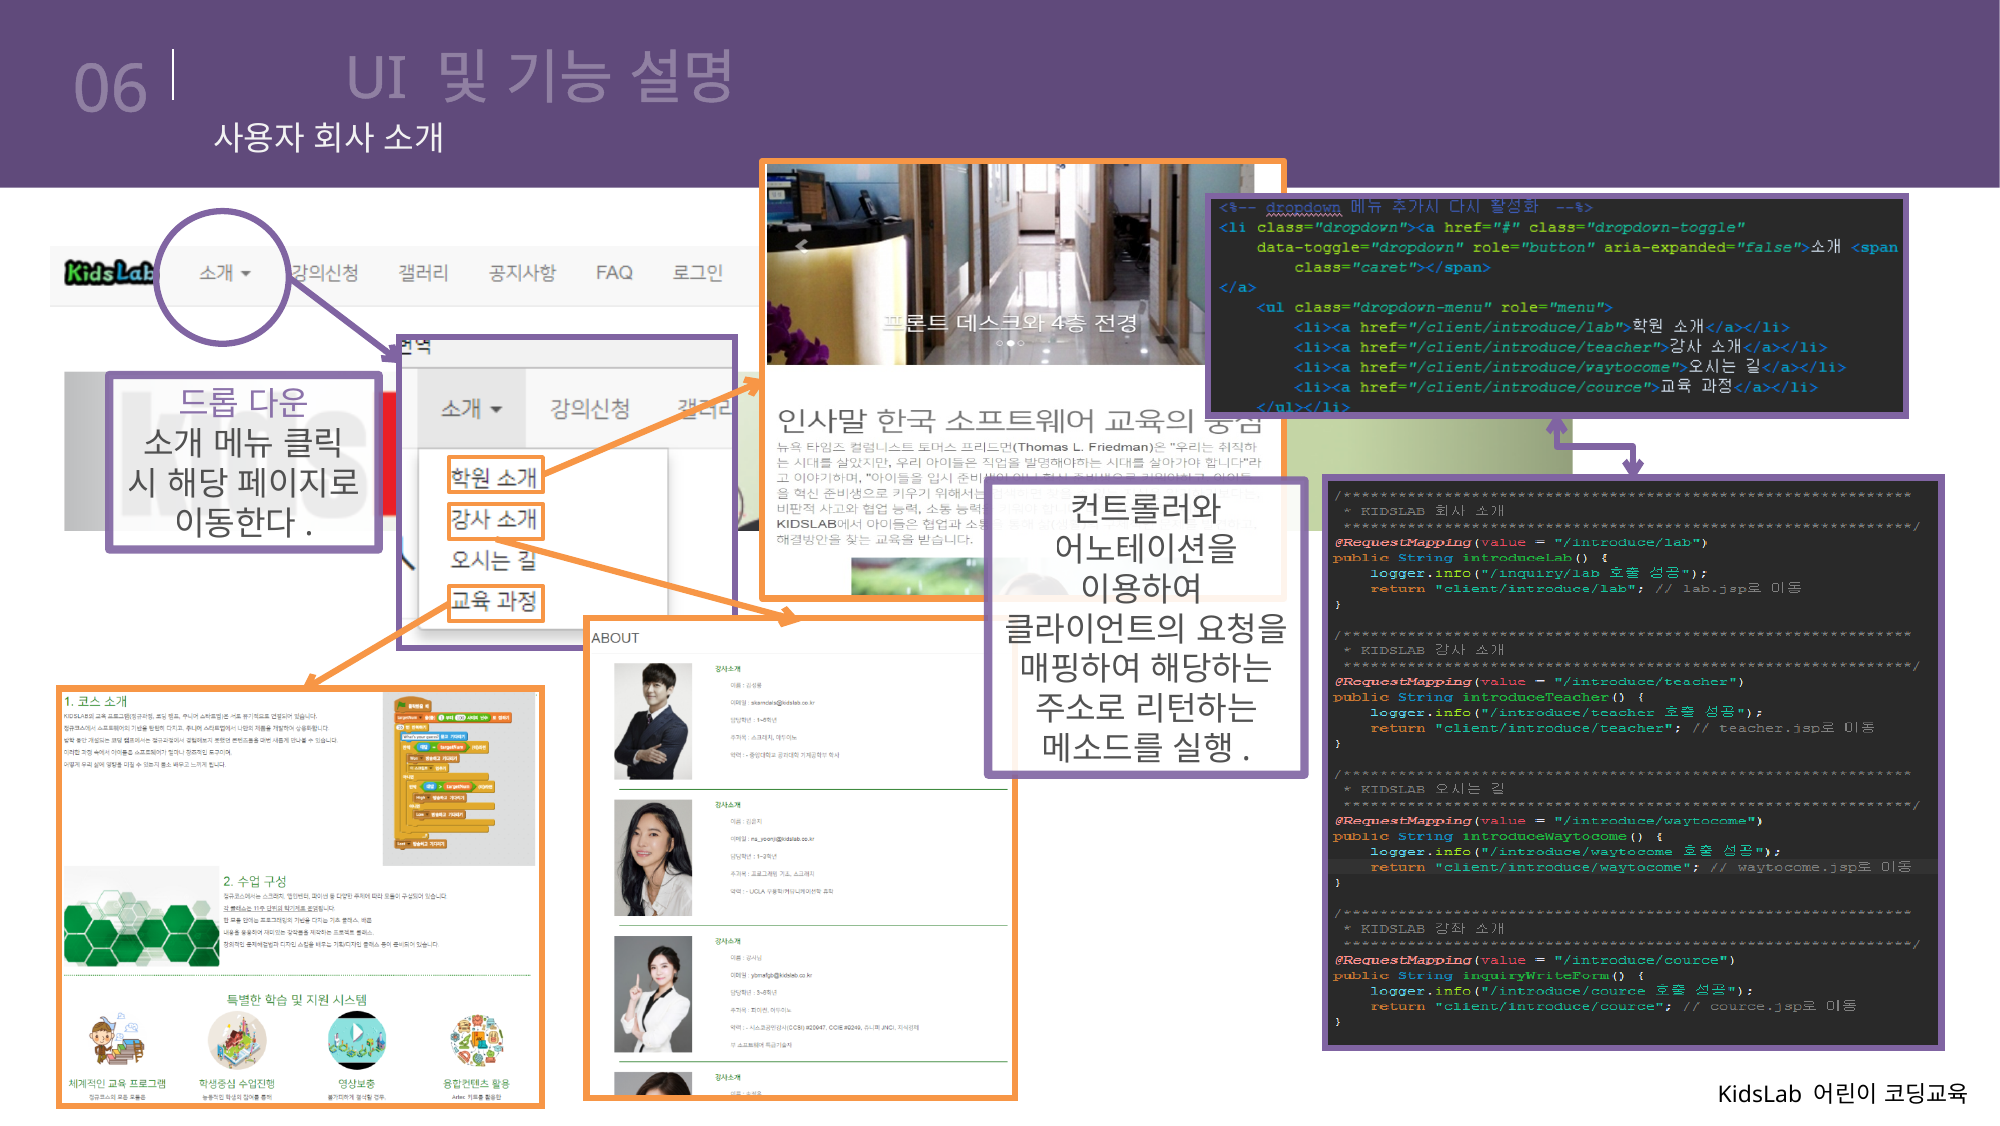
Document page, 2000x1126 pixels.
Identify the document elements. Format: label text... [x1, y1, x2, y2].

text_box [542, 379, 760, 475]
list 06 [57, 37, 199, 116]
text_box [1560, 408, 1630, 485]
picture [62, 691, 540, 1104]
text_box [300, 603, 450, 689]
text_box 드롭 다운 소개 메뉴 클릭 시 해당 페이지로 이동한다. [109, 541, 379, 550]
title UI 및 기능 설명 [198, 35, 883, 114]
text_box 컨트롤러와 어노테이션을 이용하여 클라이언트의 요청을 매핑하여 해당하는 주소로 리턴하는 메소드를 실행. [988, 541, 1305, 775]
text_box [606, 427, 690, 733]
text_box [162, 208, 283, 245]
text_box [288, 277, 403, 364]
picture [50, 163, 1939, 1096]
list 사용자 회사 소개 [198, 118, 883, 155]
